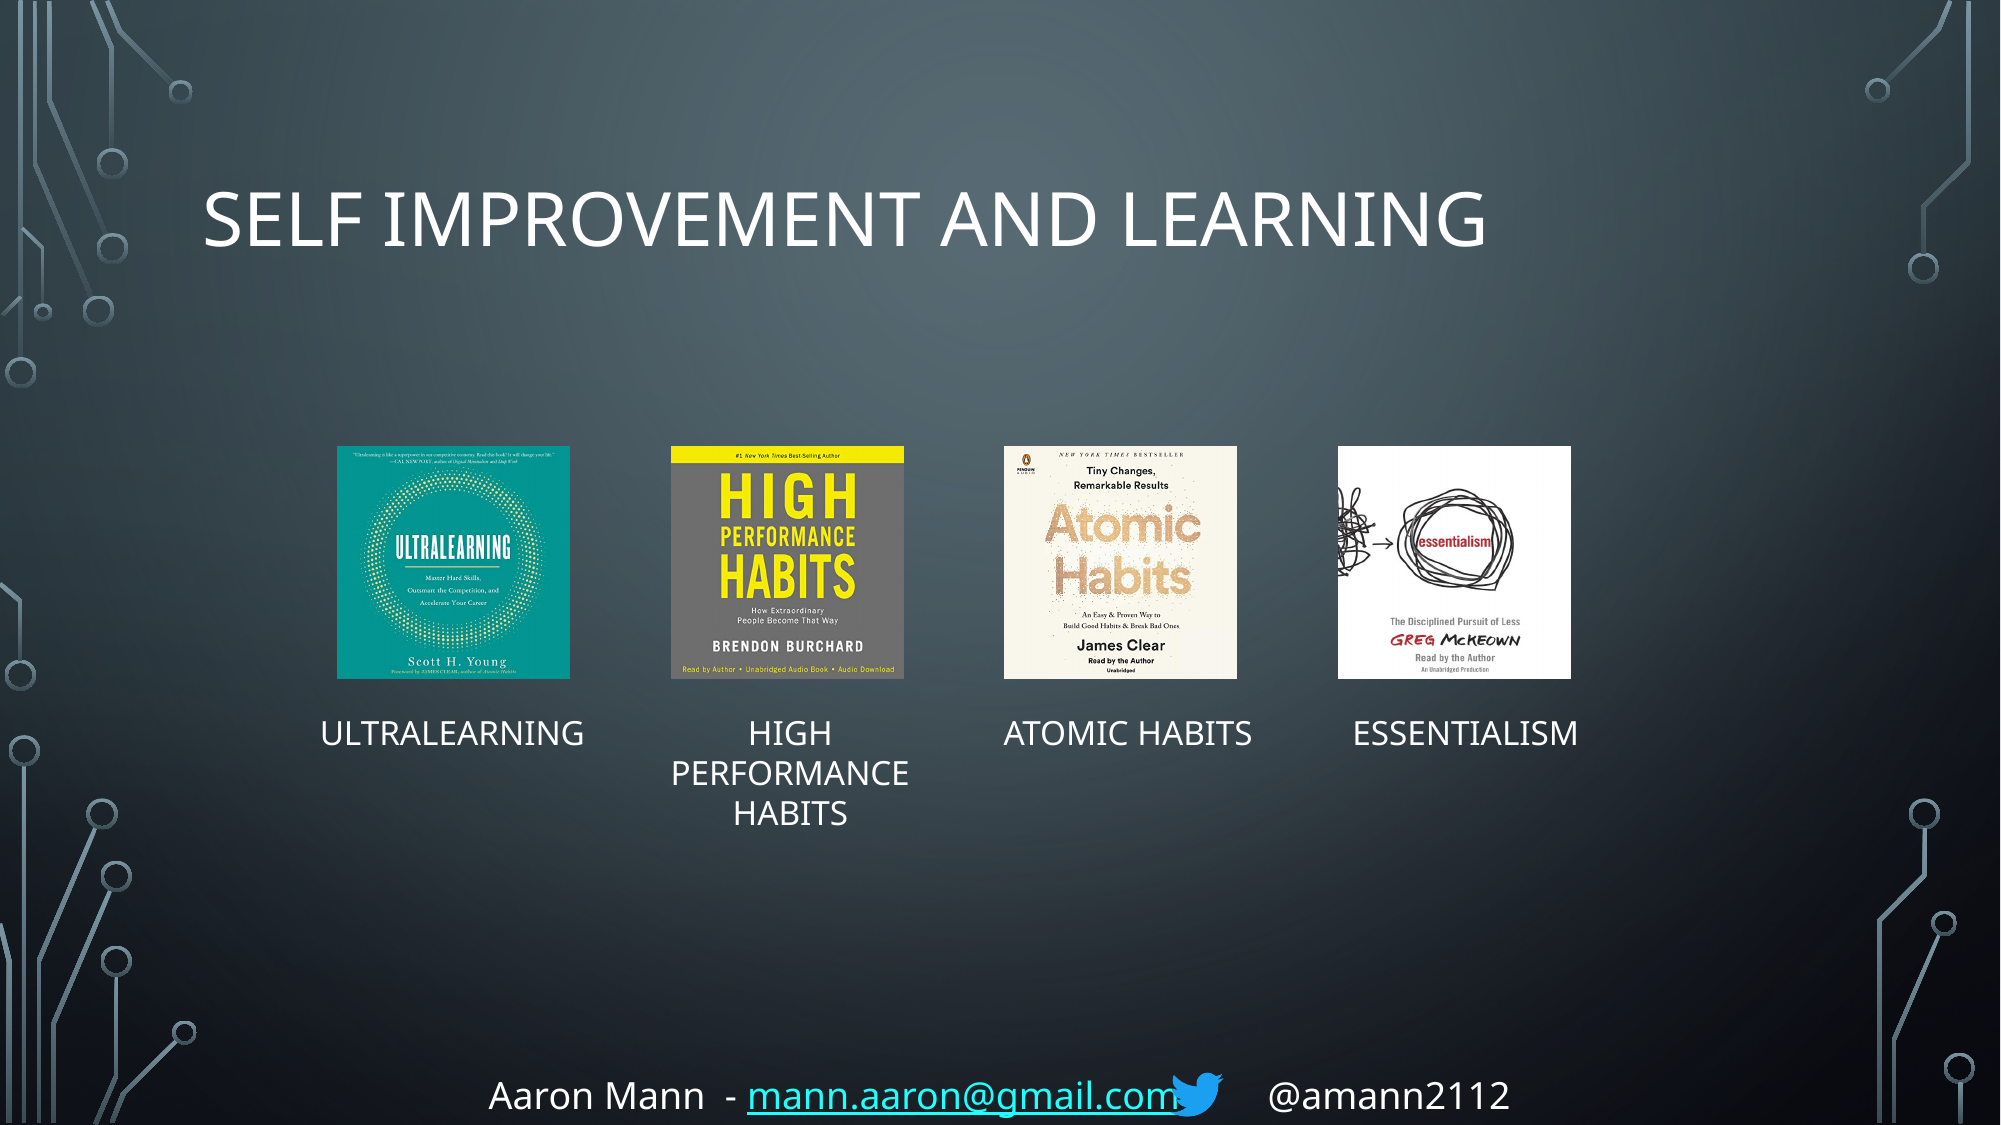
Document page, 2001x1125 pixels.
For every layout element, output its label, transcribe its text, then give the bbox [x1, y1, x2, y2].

title Self Improvement and Learning [187, 101, 1813, 344]
picture [1338, 446, 1571, 679]
picture [1004, 446, 1238, 679]
picture [670, 446, 904, 679]
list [308, 343, 1611, 966]
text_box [0, 1051, 2000, 1125]
picture [337, 446, 570, 679]
